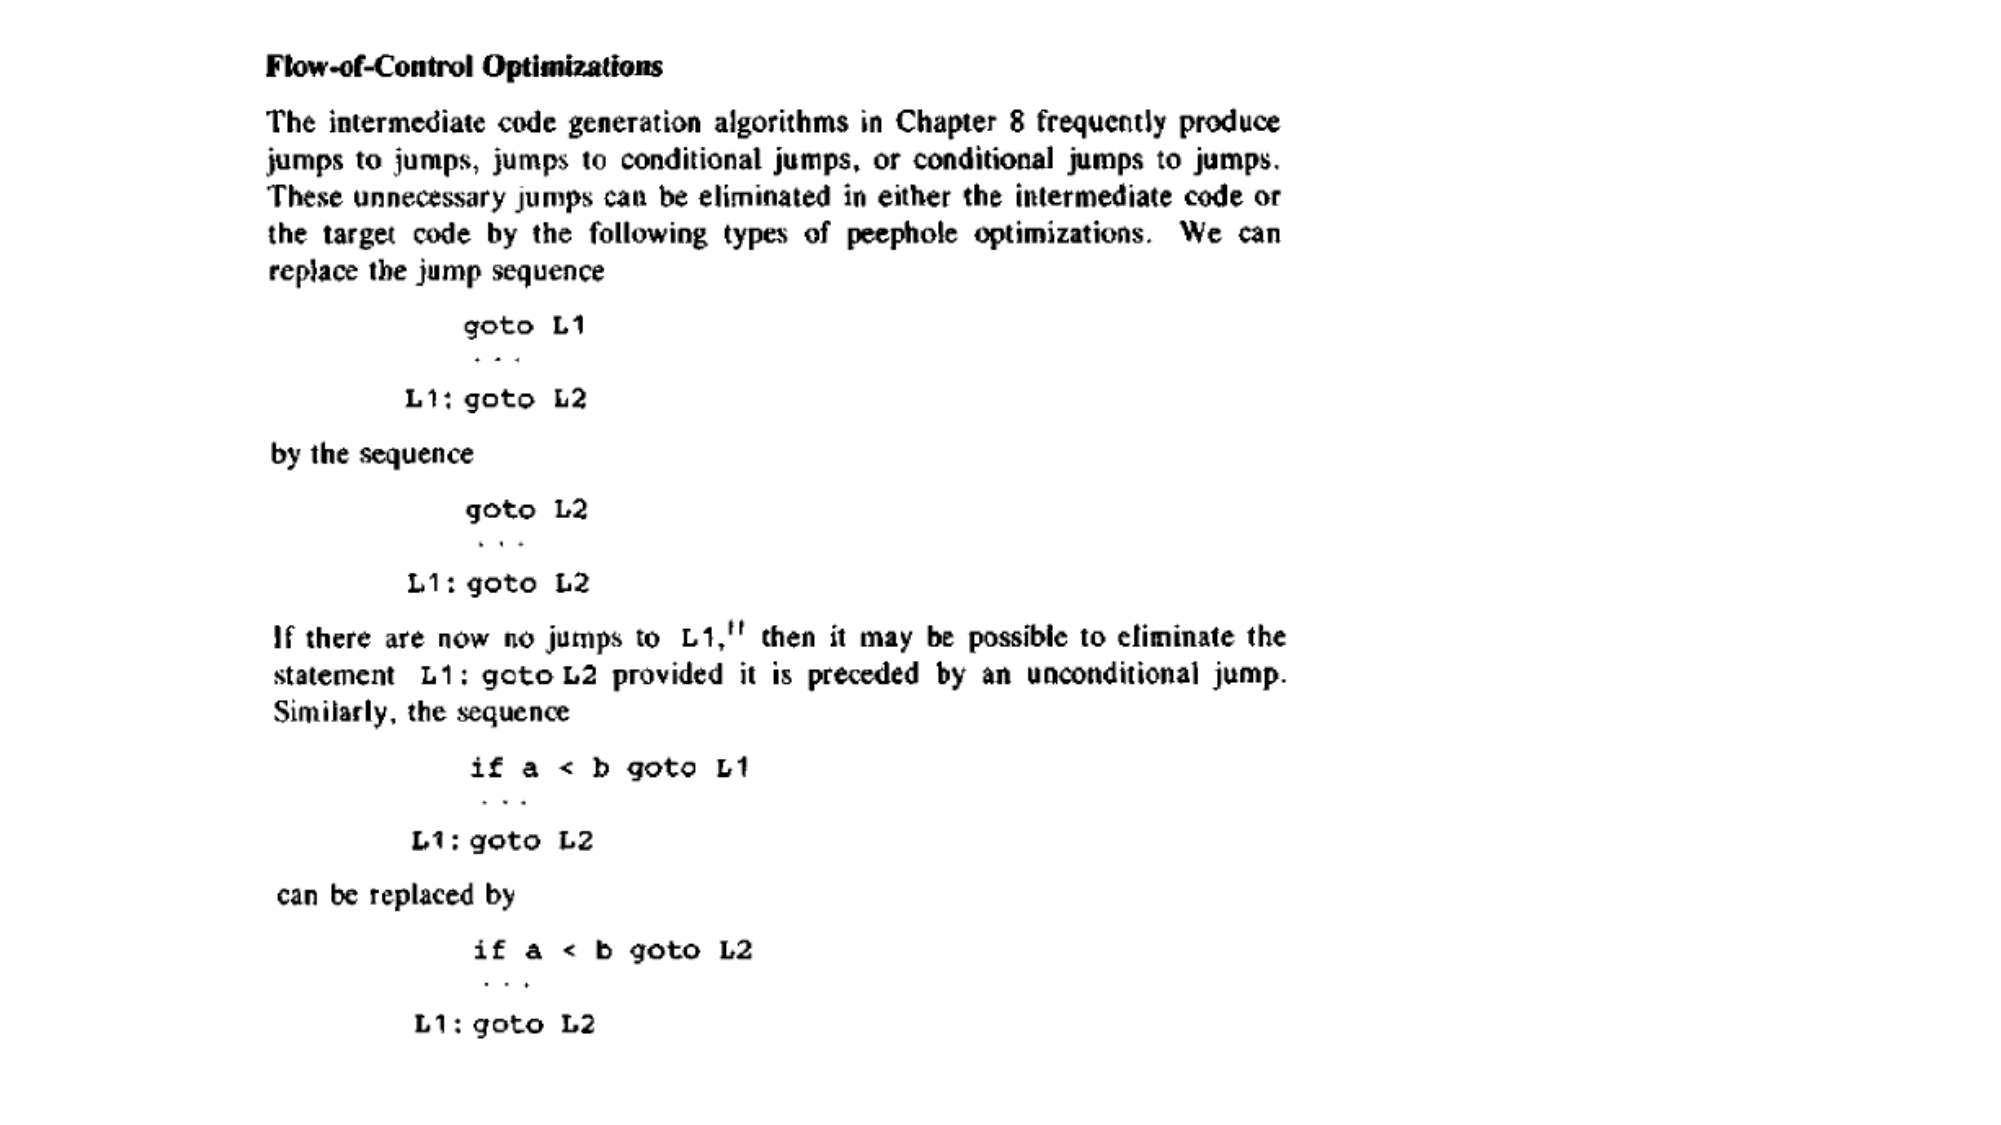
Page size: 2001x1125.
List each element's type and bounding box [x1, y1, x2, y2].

picture [247, 38, 1327, 1042]
